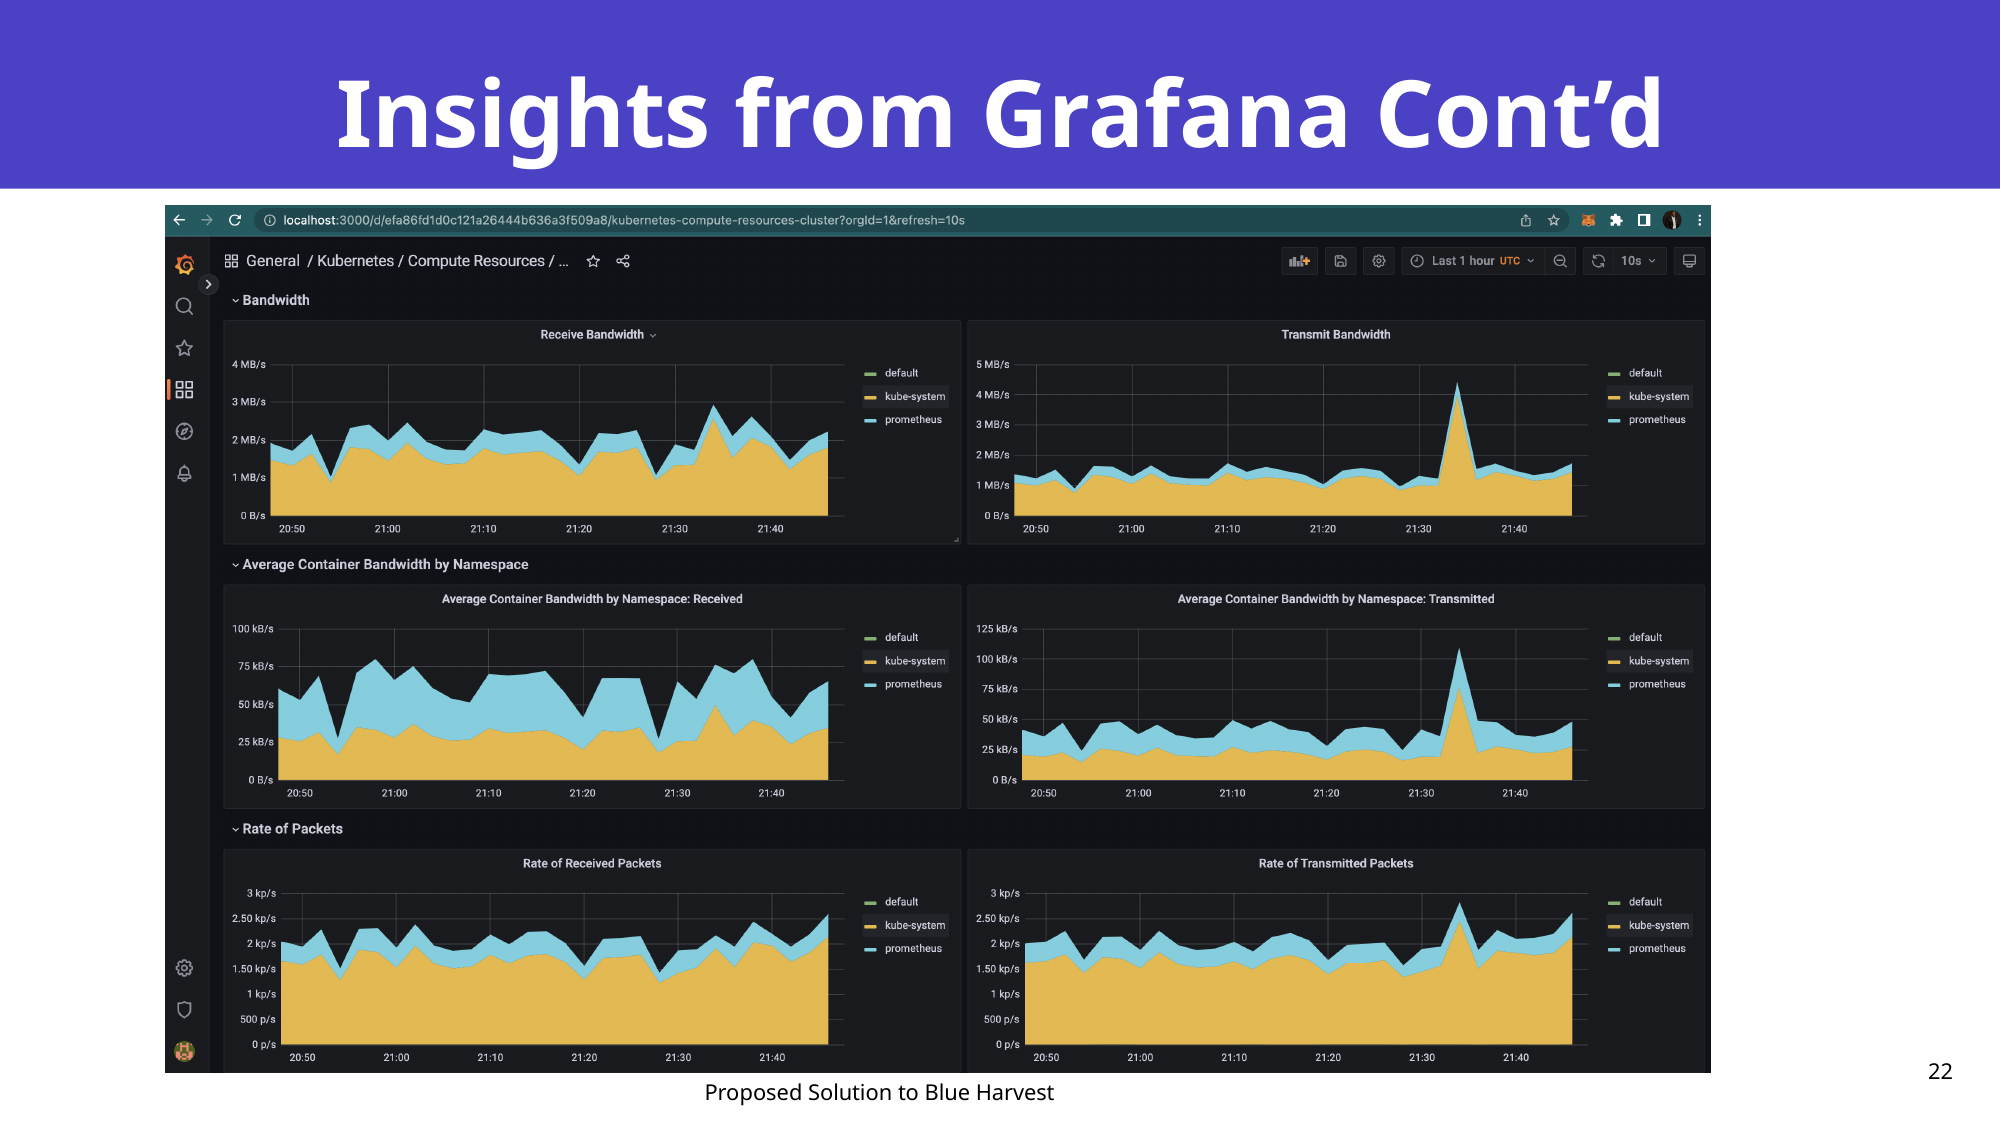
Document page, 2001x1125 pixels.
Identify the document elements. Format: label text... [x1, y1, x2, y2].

footer Proposed Solution to Blue Harvest [689, 1074, 1115, 1125]
picture [165, 205, 1711, 1073]
slide_number 22 [1864, 1042, 1968, 1103]
title Insights from Grafana Cont’d [193, 46, 1683, 174]
